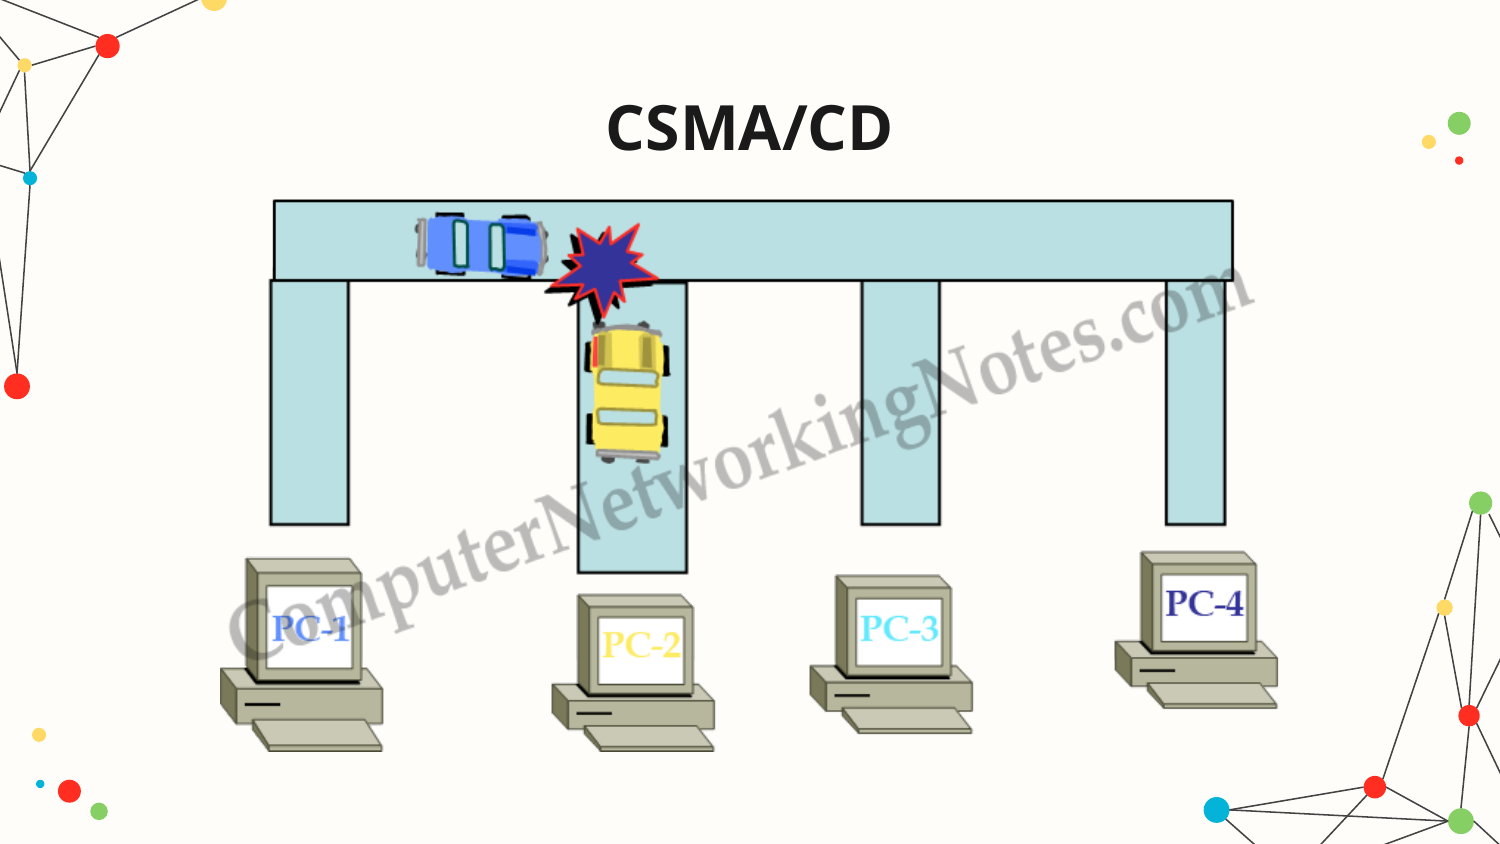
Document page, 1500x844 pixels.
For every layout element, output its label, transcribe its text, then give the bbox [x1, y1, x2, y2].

picture [219, 198, 1280, 752]
title CSMA/CD [118, 72, 1382, 167]
